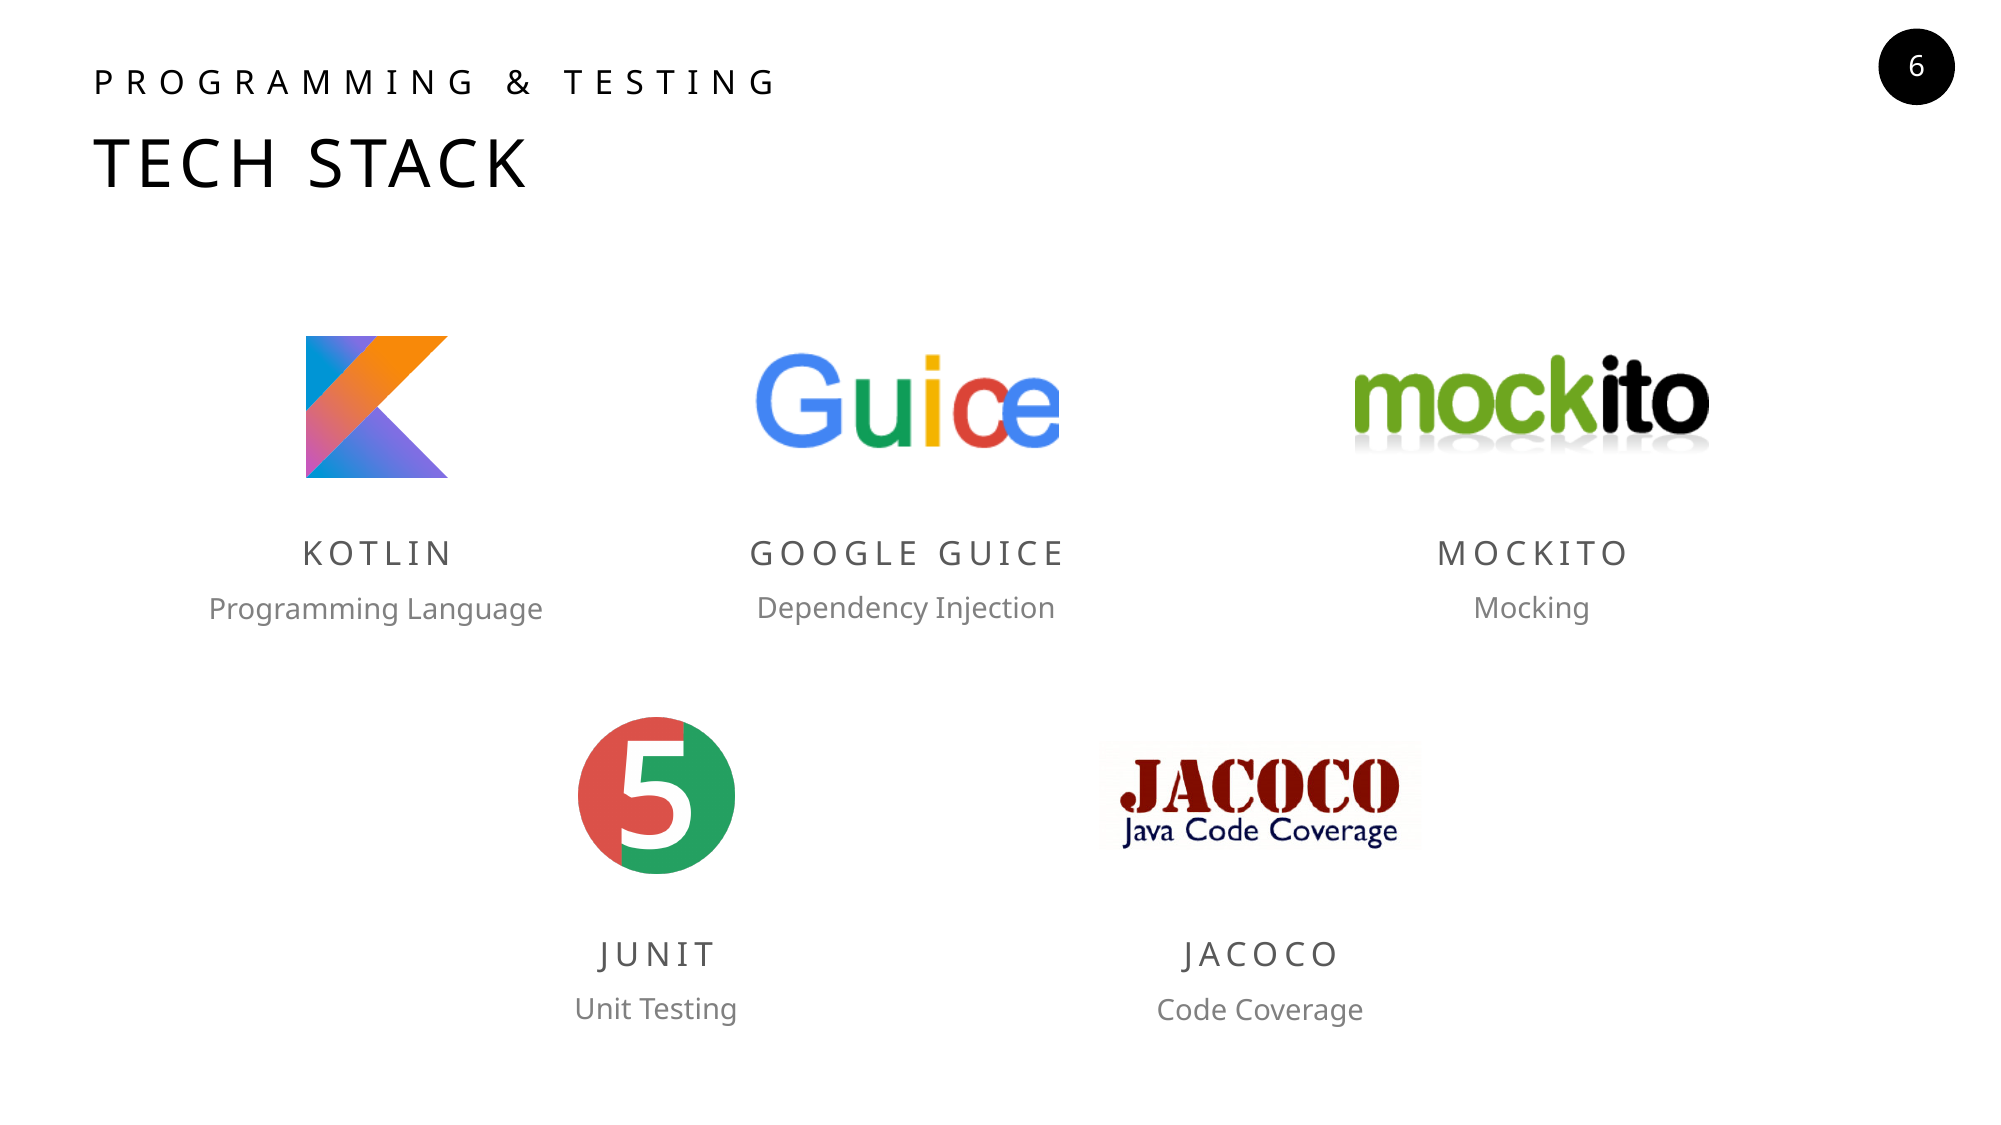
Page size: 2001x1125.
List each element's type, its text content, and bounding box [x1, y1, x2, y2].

text_box KOTLIN Programming Language [158, 525, 594, 633]
picture [578, 717, 735, 874]
list PROGRAMMING & TESTING [78, 58, 1686, 110]
picture [295, 326, 457, 483]
picture [753, 346, 1059, 460]
text_box JUNIT Unit Testing [462, 925, 850, 1033]
picture [1355, 354, 1709, 455]
picture [1099, 741, 1422, 850]
text_box MOCKITO Mocking [1338, 524, 1726, 632]
slide_number 6 [1878, 42, 1956, 92]
list TECH STACK [78, 122, 1676, 219]
text_box GOOGLE GUICE Dependency Injection [712, 524, 1100, 632]
text_box JACOCO Code Coverage [1067, 926, 1454, 1034]
